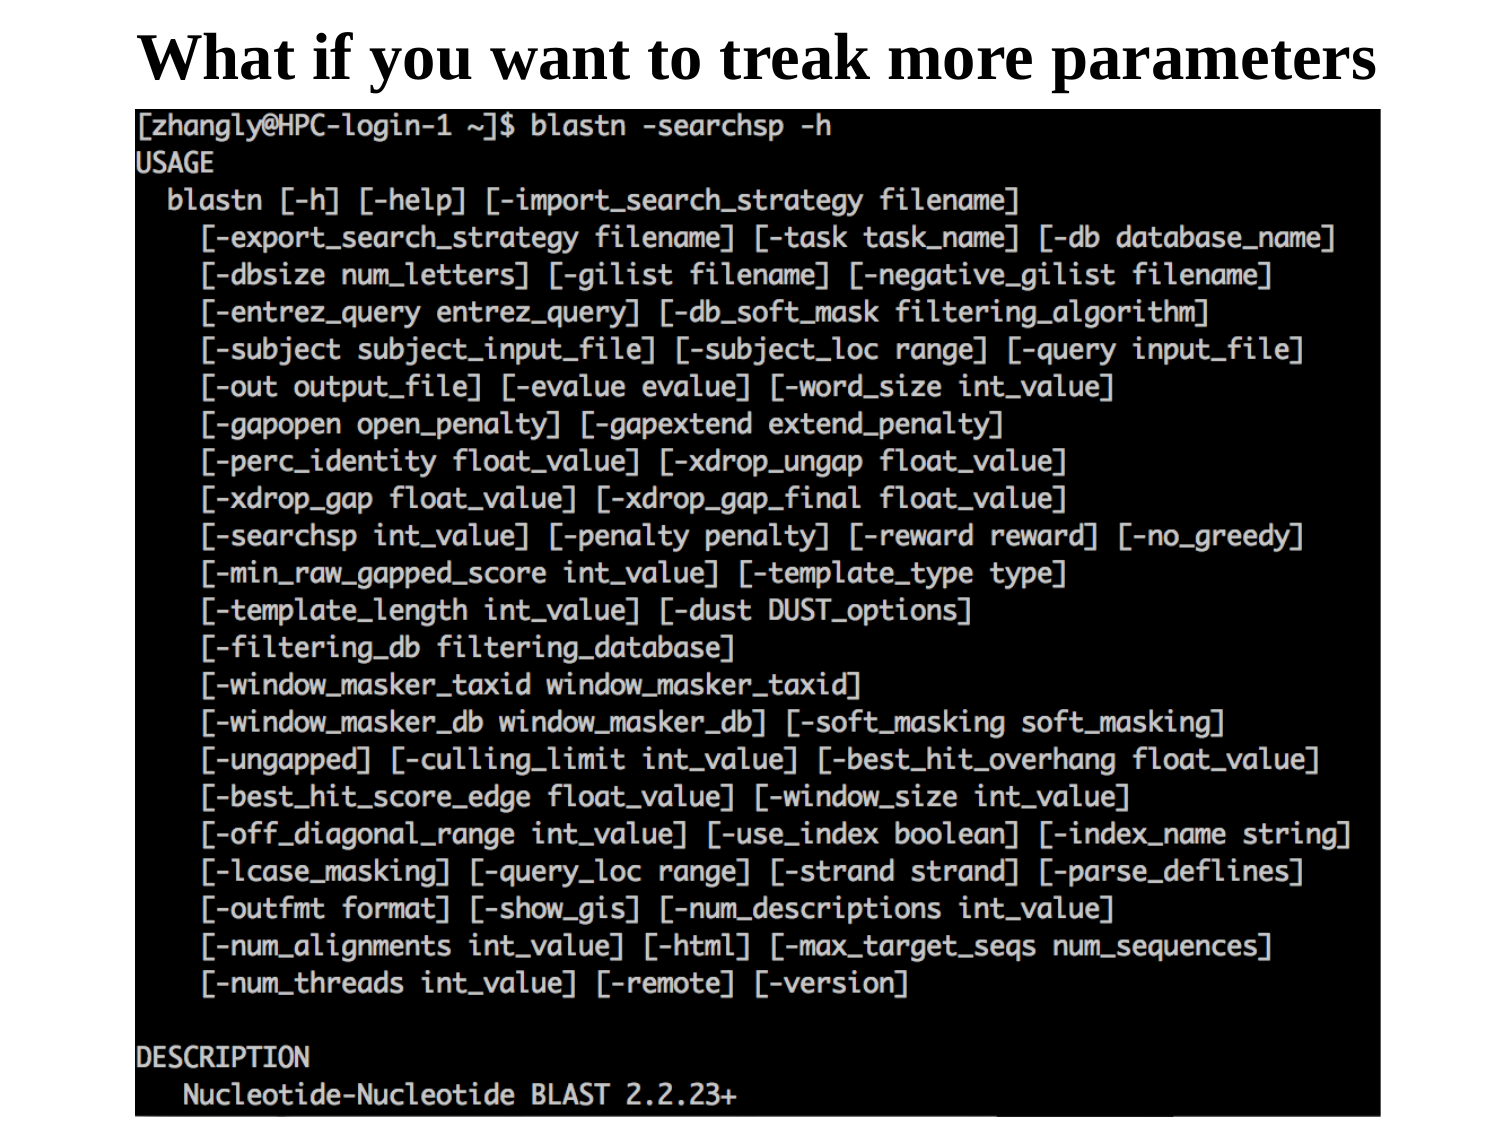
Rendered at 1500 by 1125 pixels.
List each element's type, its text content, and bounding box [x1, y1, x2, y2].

picture [134, 108, 1381, 1117]
title What if you want to treak more parameters [82, 1, 1433, 105]
